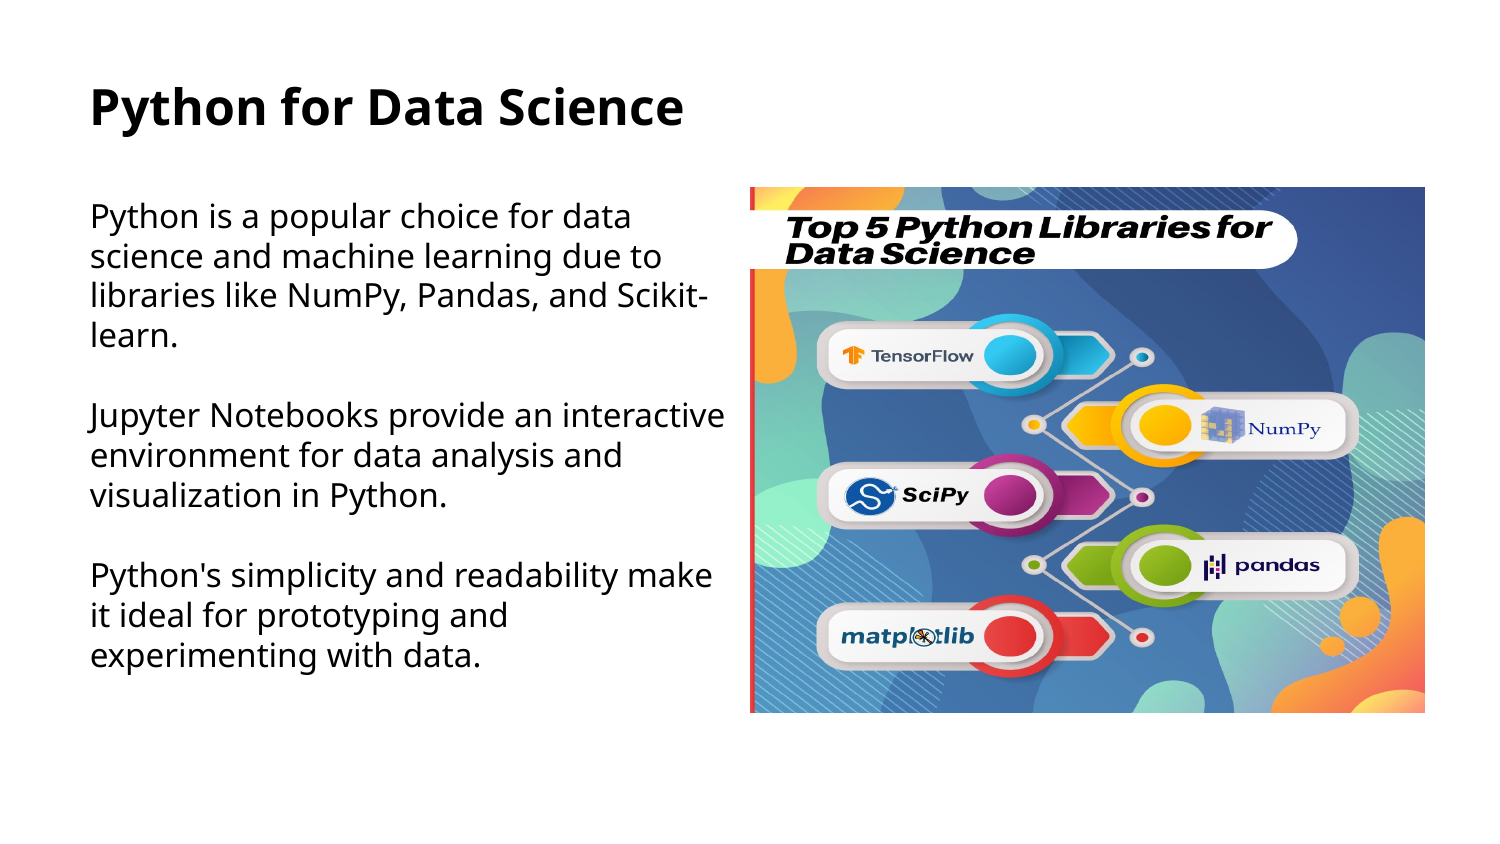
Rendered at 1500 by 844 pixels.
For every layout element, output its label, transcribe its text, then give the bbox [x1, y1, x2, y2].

picture [749, 187, 1425, 713]
text_box Python is a popular choice for data science and machine learning due to libraries like NumPy, Pandas, and Scikit-learn. Jupyter Notebooks provide an interactive environment for data analysis and visualization in Python. Python's simplicity and readability make it ideal for prototyping and experimenting with data. [74, 187, 749, 713]
text_box Python for Data Science [74, 37, 1425, 173]
